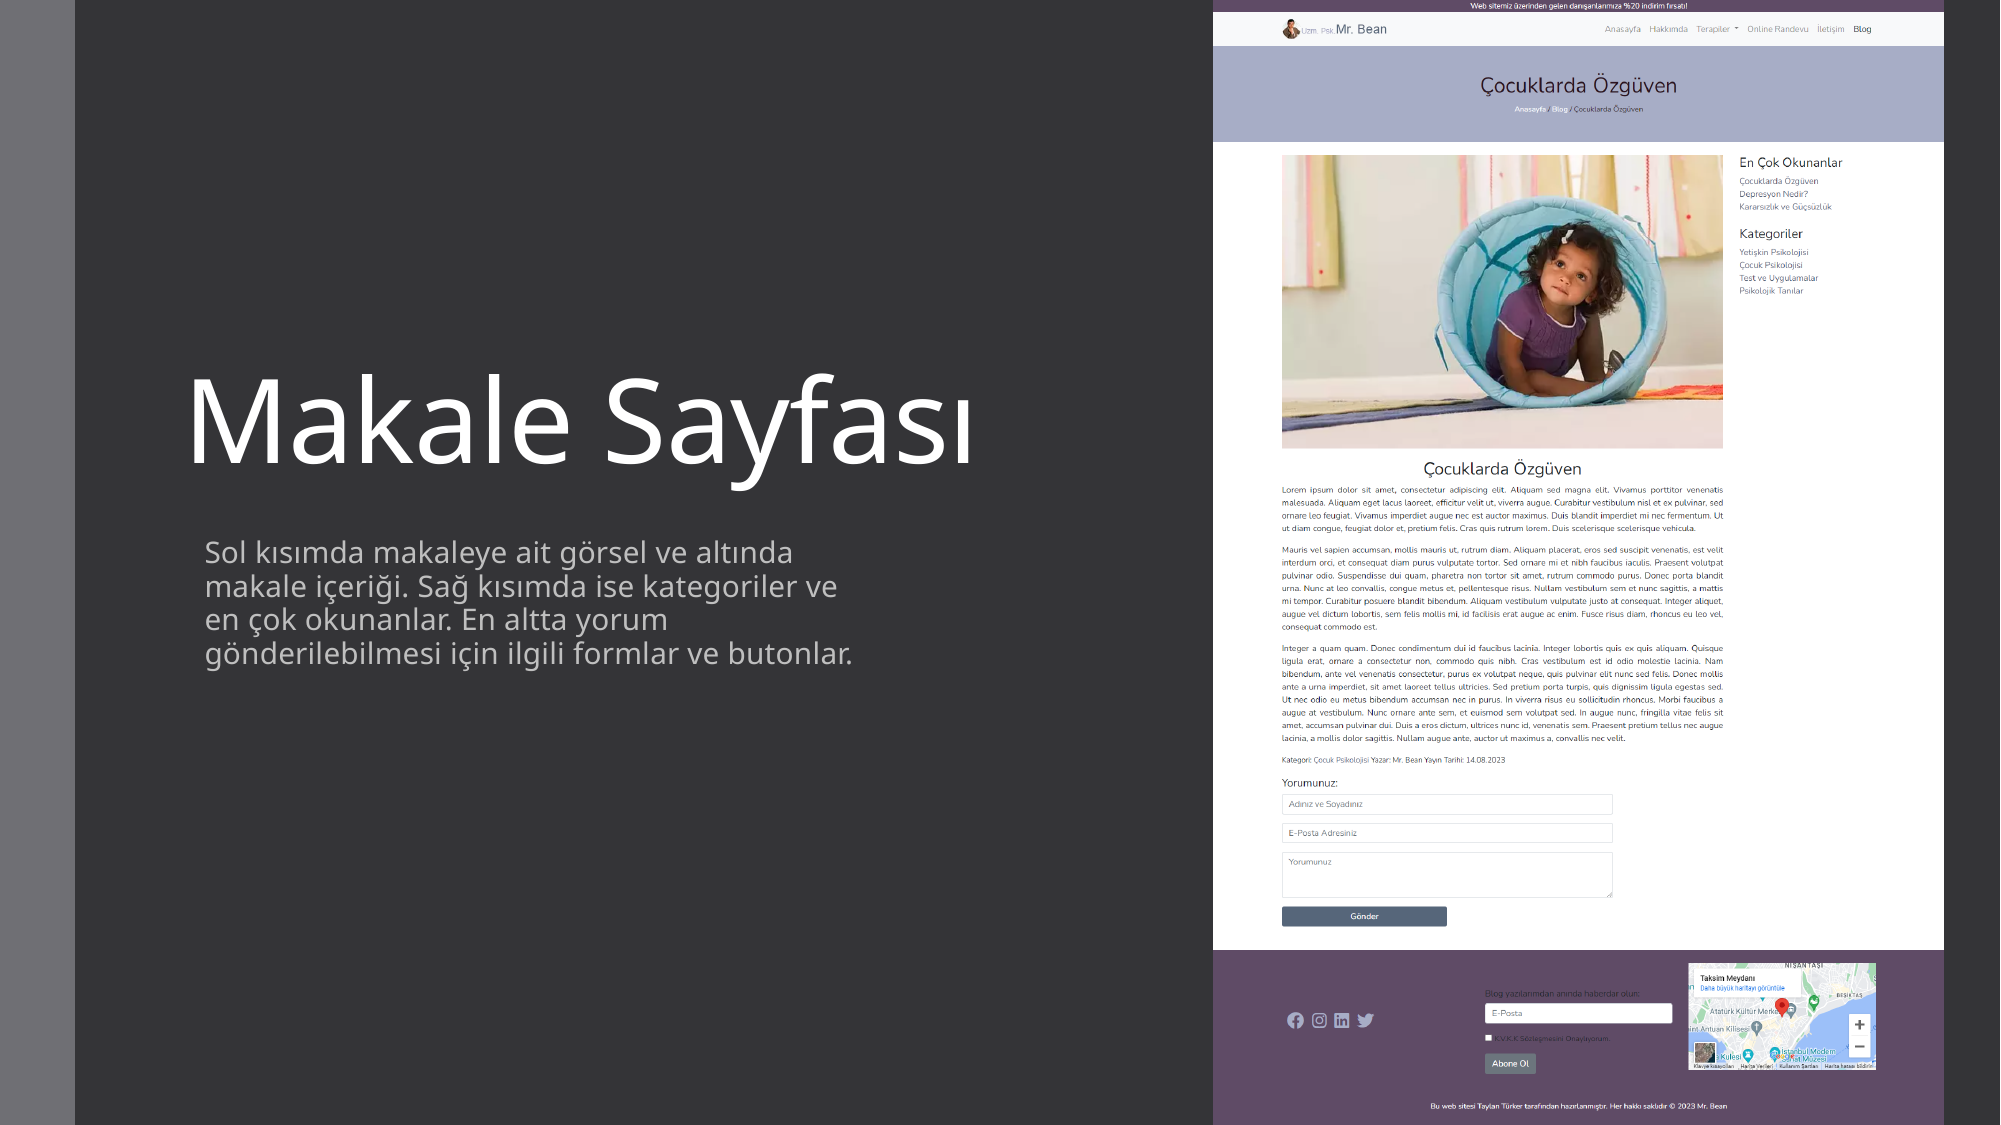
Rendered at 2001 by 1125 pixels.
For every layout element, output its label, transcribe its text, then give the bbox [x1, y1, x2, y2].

title Makale Sayfası [168, 293, 1025, 496]
picture [1212, 0, 1944, 1125]
subtitle Sol kısımda makaleye ait görsel ve altında makale içeriği. Sağ kısımda ise kategoriler ve en çok okunanlar. En altta yorum gönderilebilmesi için ilgili formlar ve butonlar. [189, 528, 871, 710]
